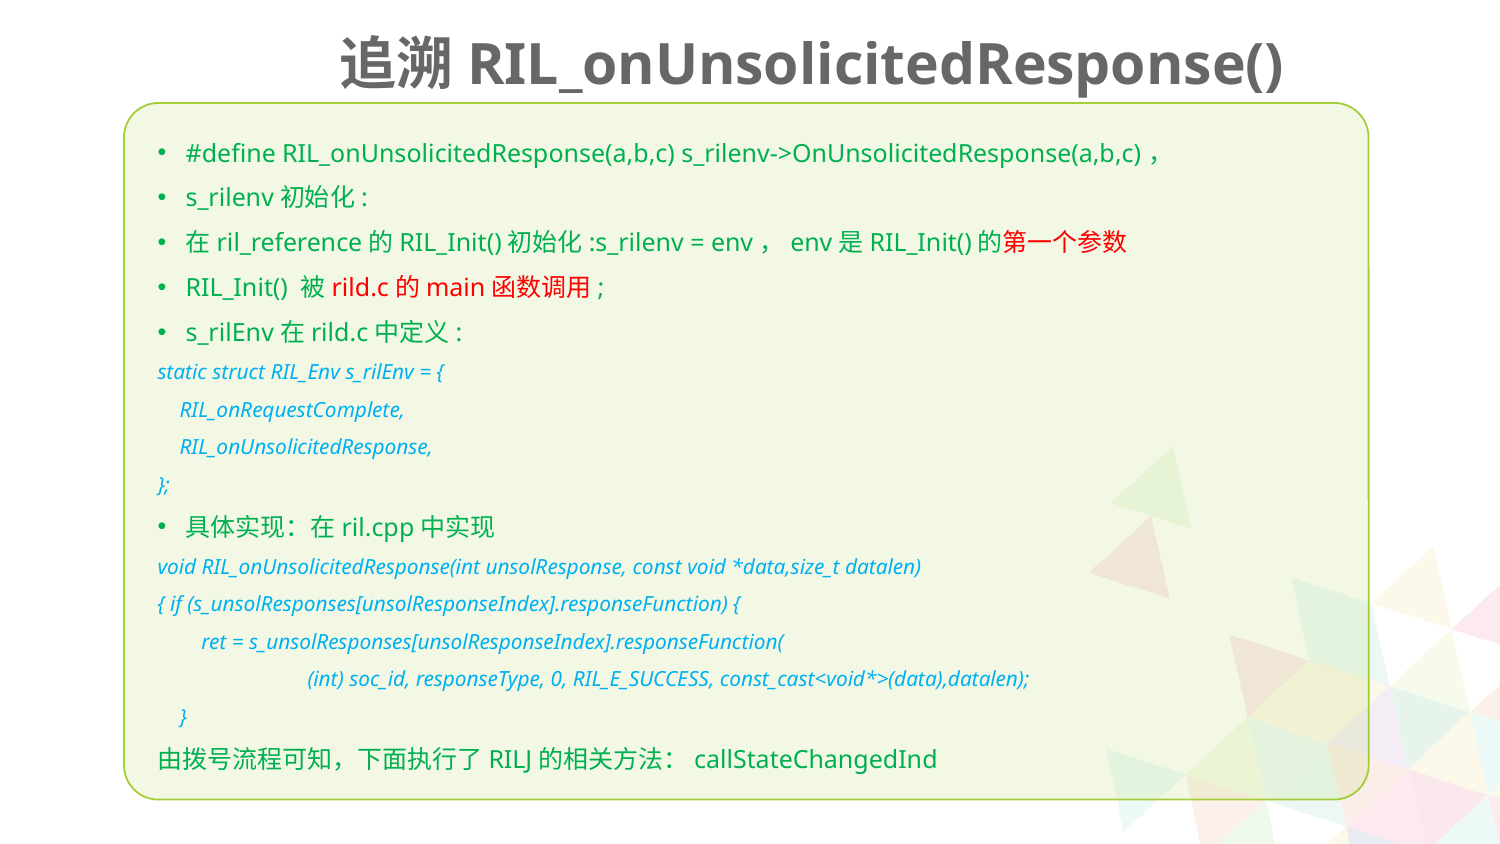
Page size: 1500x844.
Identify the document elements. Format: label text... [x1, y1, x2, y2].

picture [0, 0, 1500, 844]
text_box #define RIL_onUnsolicitedResponse(a,b,c) s_rilenv->OnUnsolicitedResponse(a,b,c)， s_rilenv初始化: 在ril_reference的RIL_Init()初始化:s_rilenv = env，env是RIL_Init()的第一个参数 RIL_Init() 被rild.c的main函数调用; s_rilEnv在rild.c中定义: static struct RIL_Env s_rilEnv = { RIL_onRequestComplete, RIL_onUnsolicitedResponse, }; 具体实现：在ril.cpp中实现 void RIL_onUnsolicitedResponse(int unsolResponse, const void *data,size_t datalen) { if (s_unsolResponses[unsolResponseIndex].responseFunction) { ret = s_unsolResponses[unsolResponseIndex].responseFunction( (int) soc_id, responseType, 0, RIL_E_SUCCESS, const_cast<void*>(data),datalen); } 由拨号流程可知，下面执行了RILJ的相关方法：callStateChangedInd [142, 114, 1311, 773]
text_box 追溯RIL_onUnsolicitedResponse() [324, 20, 1049, 92]
text_box [123, 102, 1370, 801]
